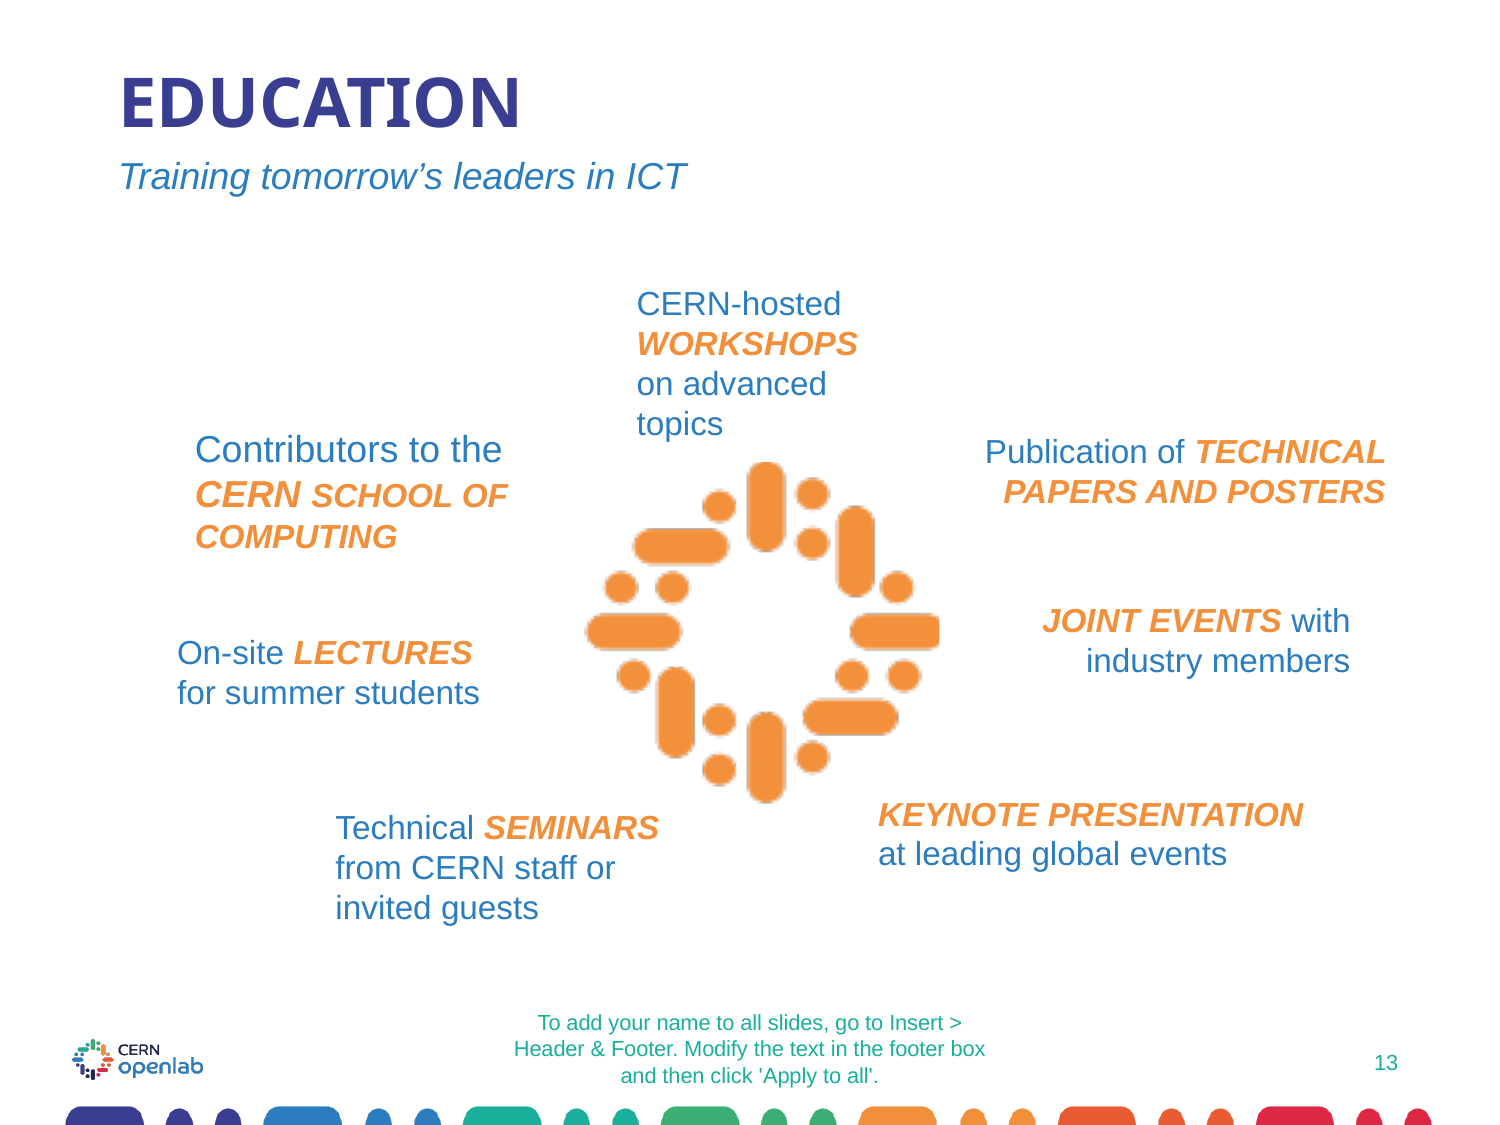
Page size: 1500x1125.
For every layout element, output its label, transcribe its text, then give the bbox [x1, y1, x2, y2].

text_box Technical SEMINARS from CERN staff or invited guests [320, 798, 688, 934]
text_box JOINT EVENTS with industry members [977, 591, 1366, 687]
footer To add your name to all slides, go to Insert > Header & Footer. Modify the text in the footer box and then click 'Apply to all'. [496, 1031, 1004, 1092]
text_box CERN-hosted WORKSHOPS on advanced topics [621, 274, 908, 450]
text_box KEYNOTE PRESENTATION at leading global events [863, 785, 1373, 880]
text_box Contributors to the CERN SCHOOL OF COMPUTING [179, 417, 605, 563]
picture [72, 1039, 203, 1080]
list Training tomorrow’s leaders in ICT [103, 150, 1397, 231]
picture [580, 462, 940, 805]
text_box On-site LECTURES for summer students [162, 623, 534, 719]
text_box Publication of TECHNICAL PAPERS AND POSTERS [942, 422, 1401, 518]
title EDUCATION [103, 59, 1398, 150]
